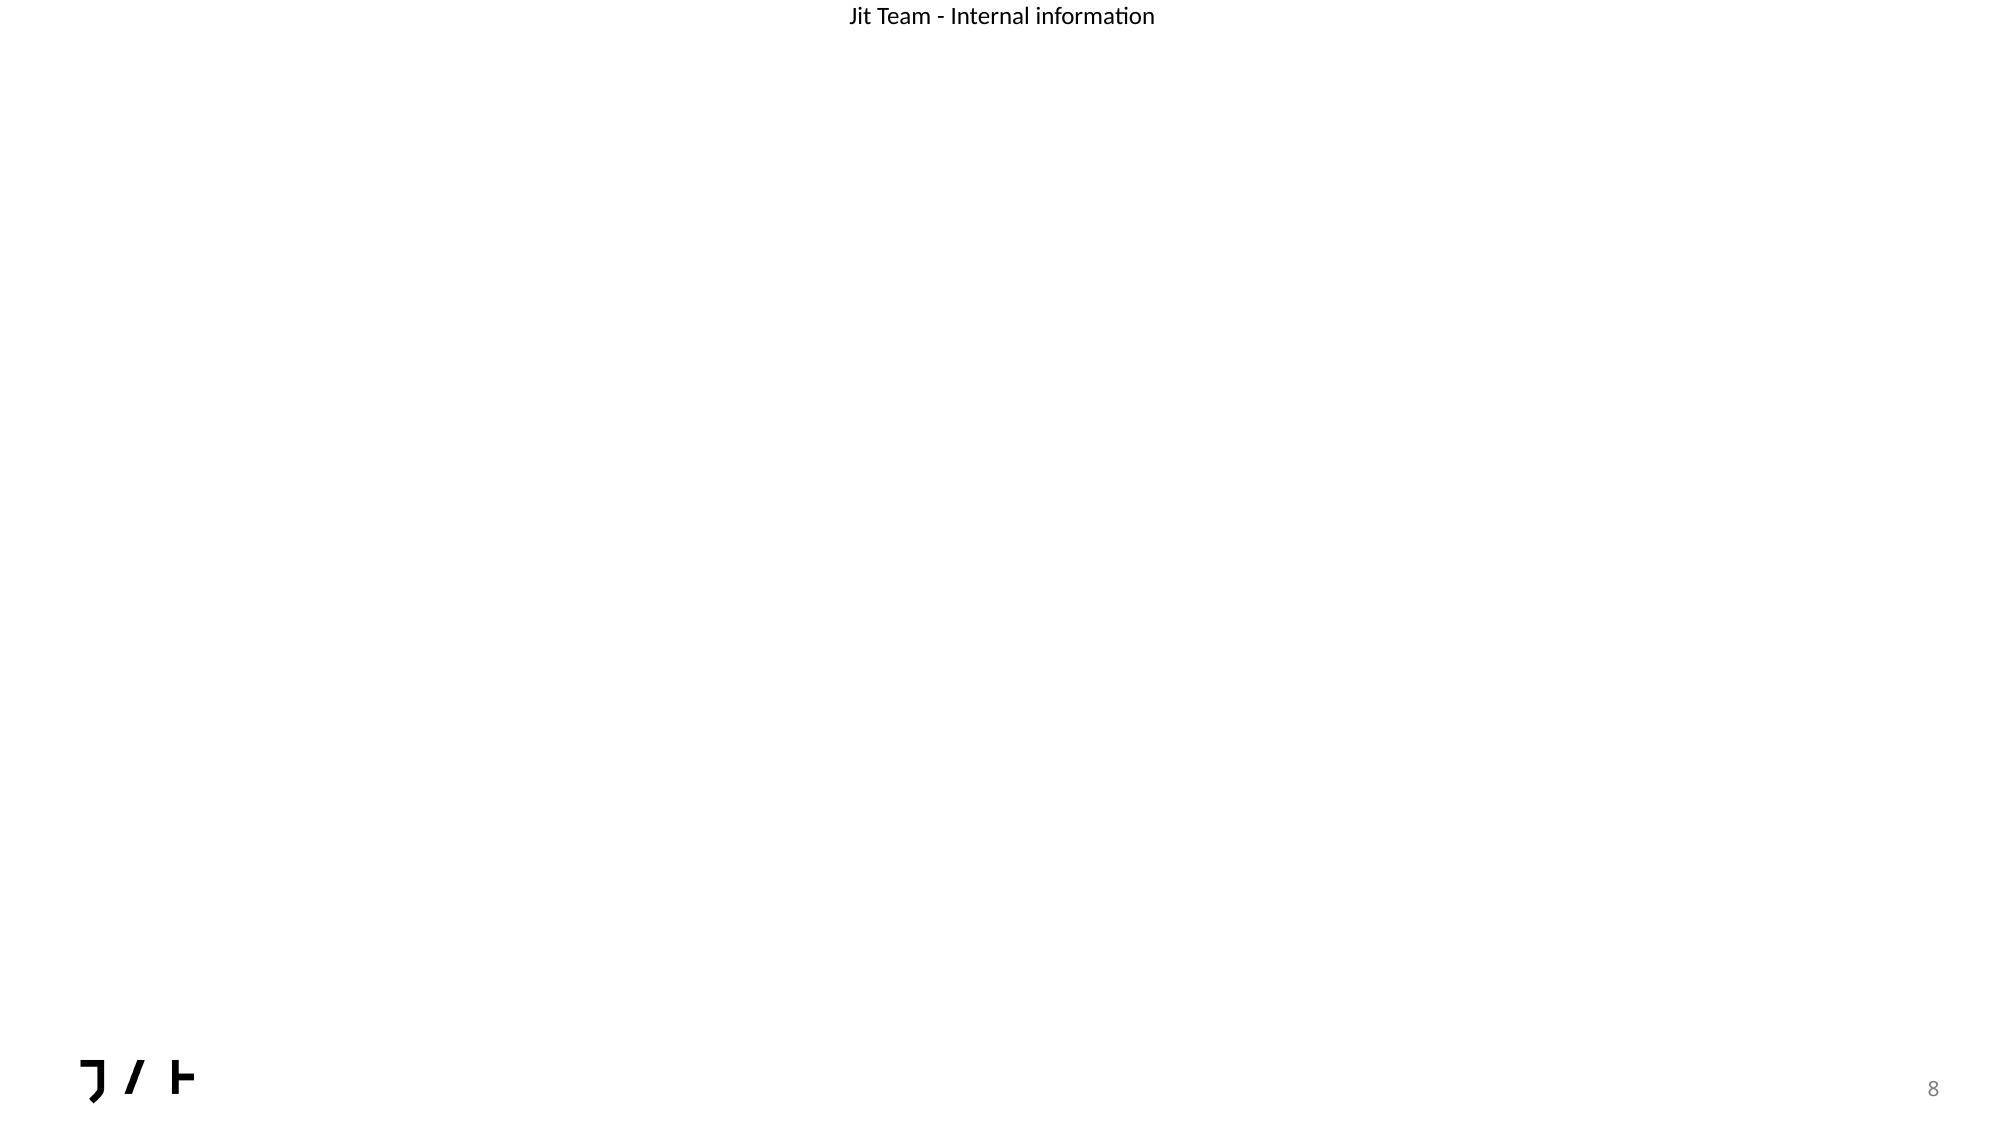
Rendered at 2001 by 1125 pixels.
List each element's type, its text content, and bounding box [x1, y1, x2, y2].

slide_number 8 [1903, 1070, 1963, 1110]
picture [66, 1042, 205, 1115]
